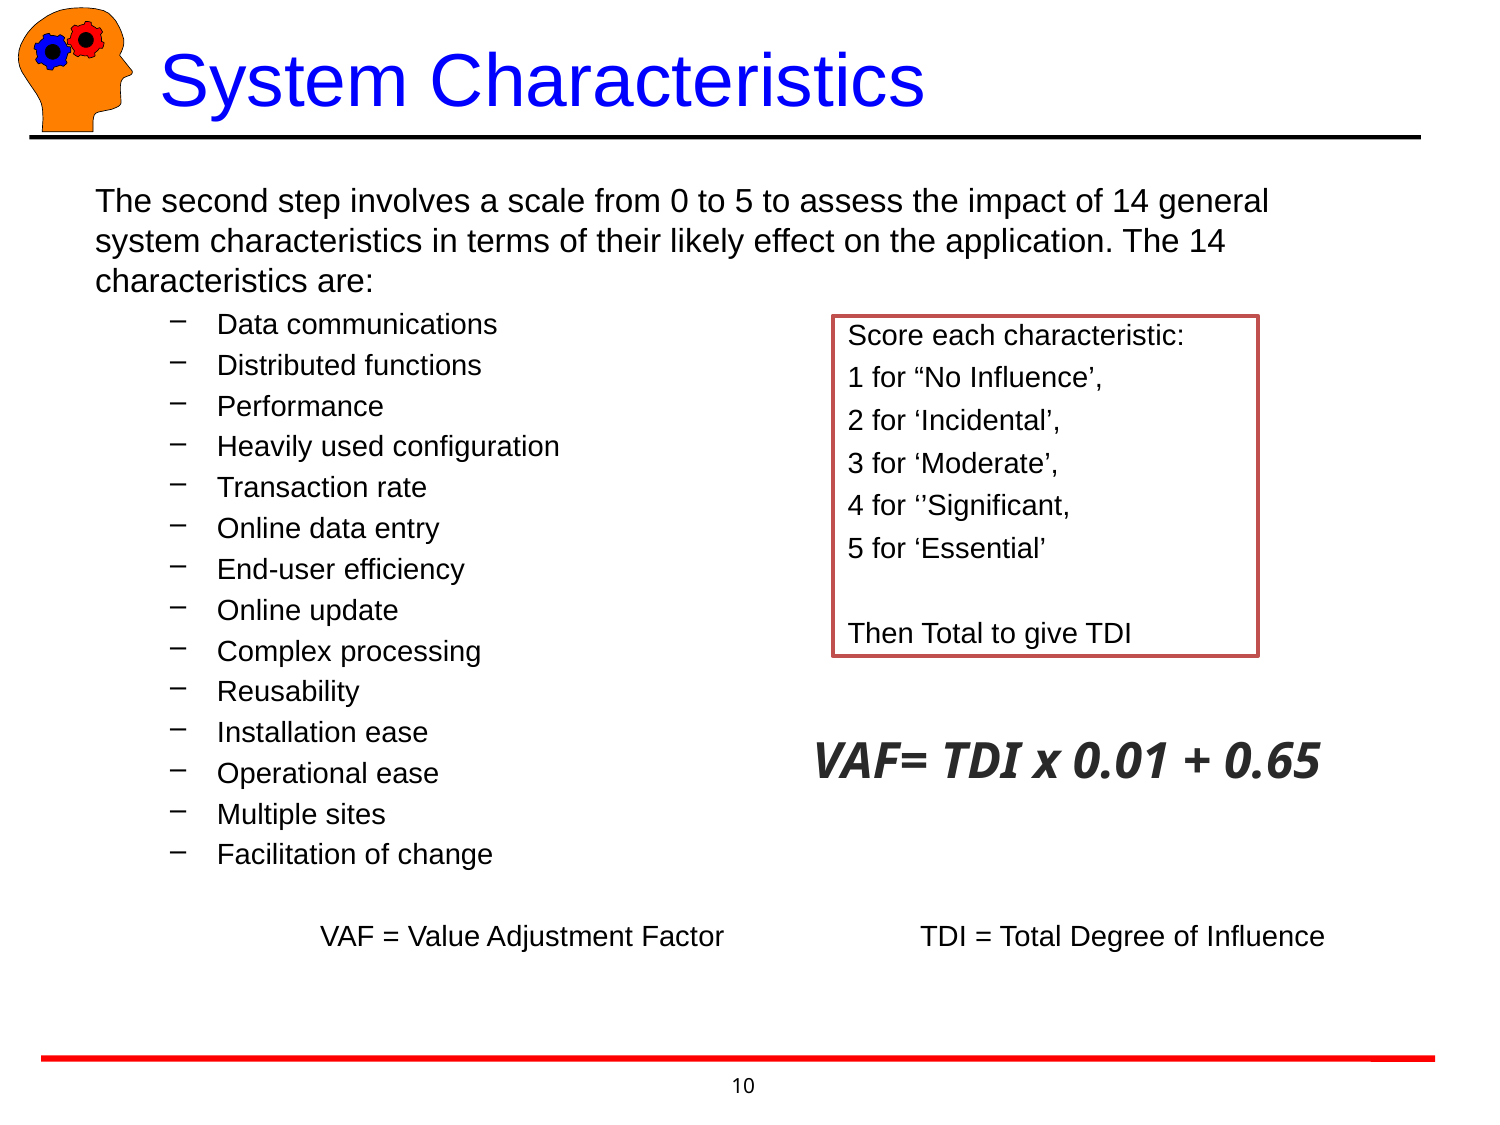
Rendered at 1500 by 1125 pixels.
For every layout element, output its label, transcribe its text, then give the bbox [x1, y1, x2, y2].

list The second step involves a scale from 0 to 5 to assess the impact of 14 general system characteristics in terms of their likely effect on the application. The 14 characteristics are: Data communications Distributed functions Performance Heavily used configuration Transaction rate Online data entry End-user efficiency Online update Complex processing Reusability Installation ease Operational ease Multiple sites Facilitation of change VAF = Value Adjustment Factor TDI = Total Degree of Influence [87, 172, 1386, 1000]
text_box Score each characteristic: 1 for “No Influence’, 2 for ‘Incidental’, 3 for ‘Moderate’, 4 for ‘’Significant, 5 for ‘Essential’ Then Total to give TDI [831, 314, 1260, 658]
text_box VAF= TDI x 0.01 + 0.65 [797, 732, 1336, 796]
title System Characteristics [158, 30, 1424, 122]
